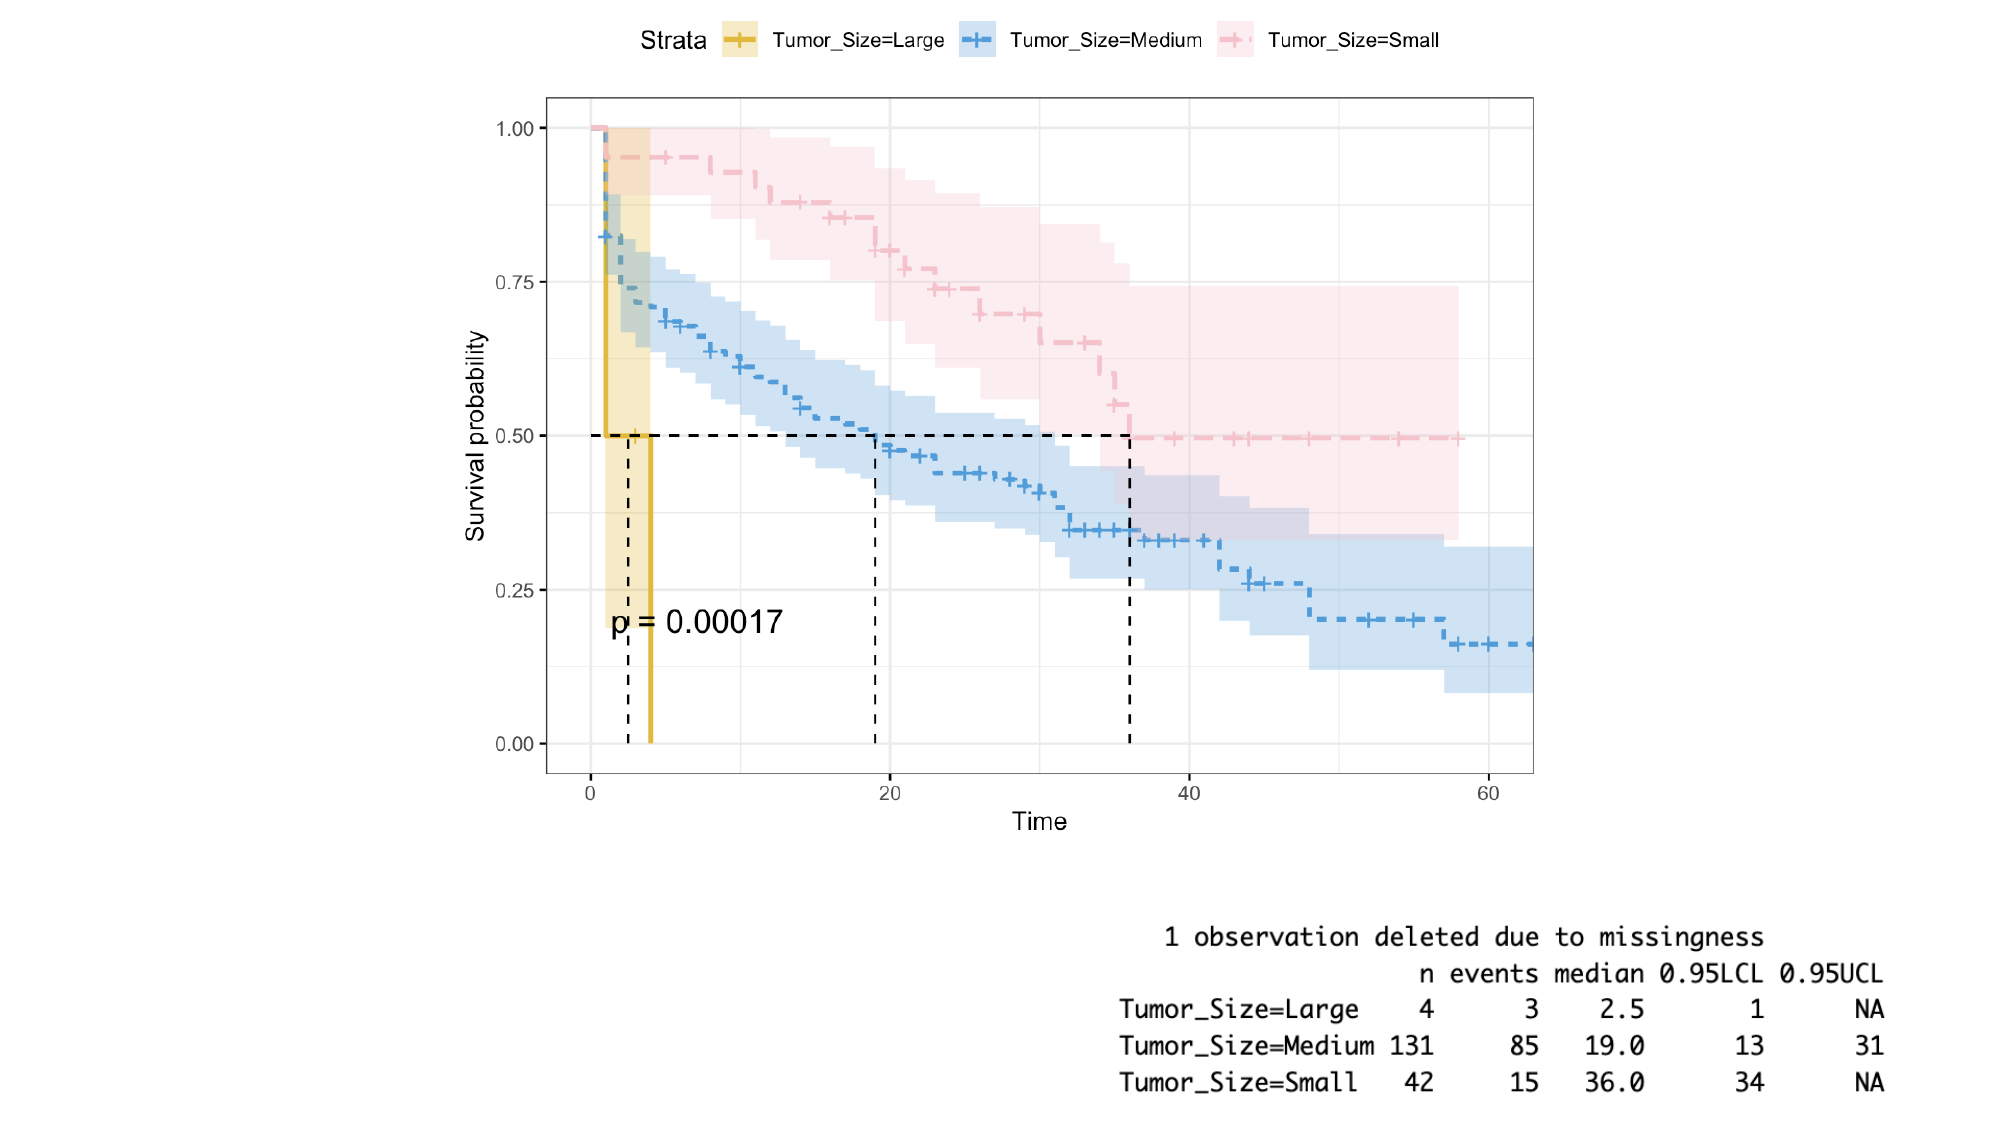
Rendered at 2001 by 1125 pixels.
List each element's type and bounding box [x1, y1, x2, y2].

picture [454, 0, 1546, 843]
picture [1114, 905, 1976, 1106]
